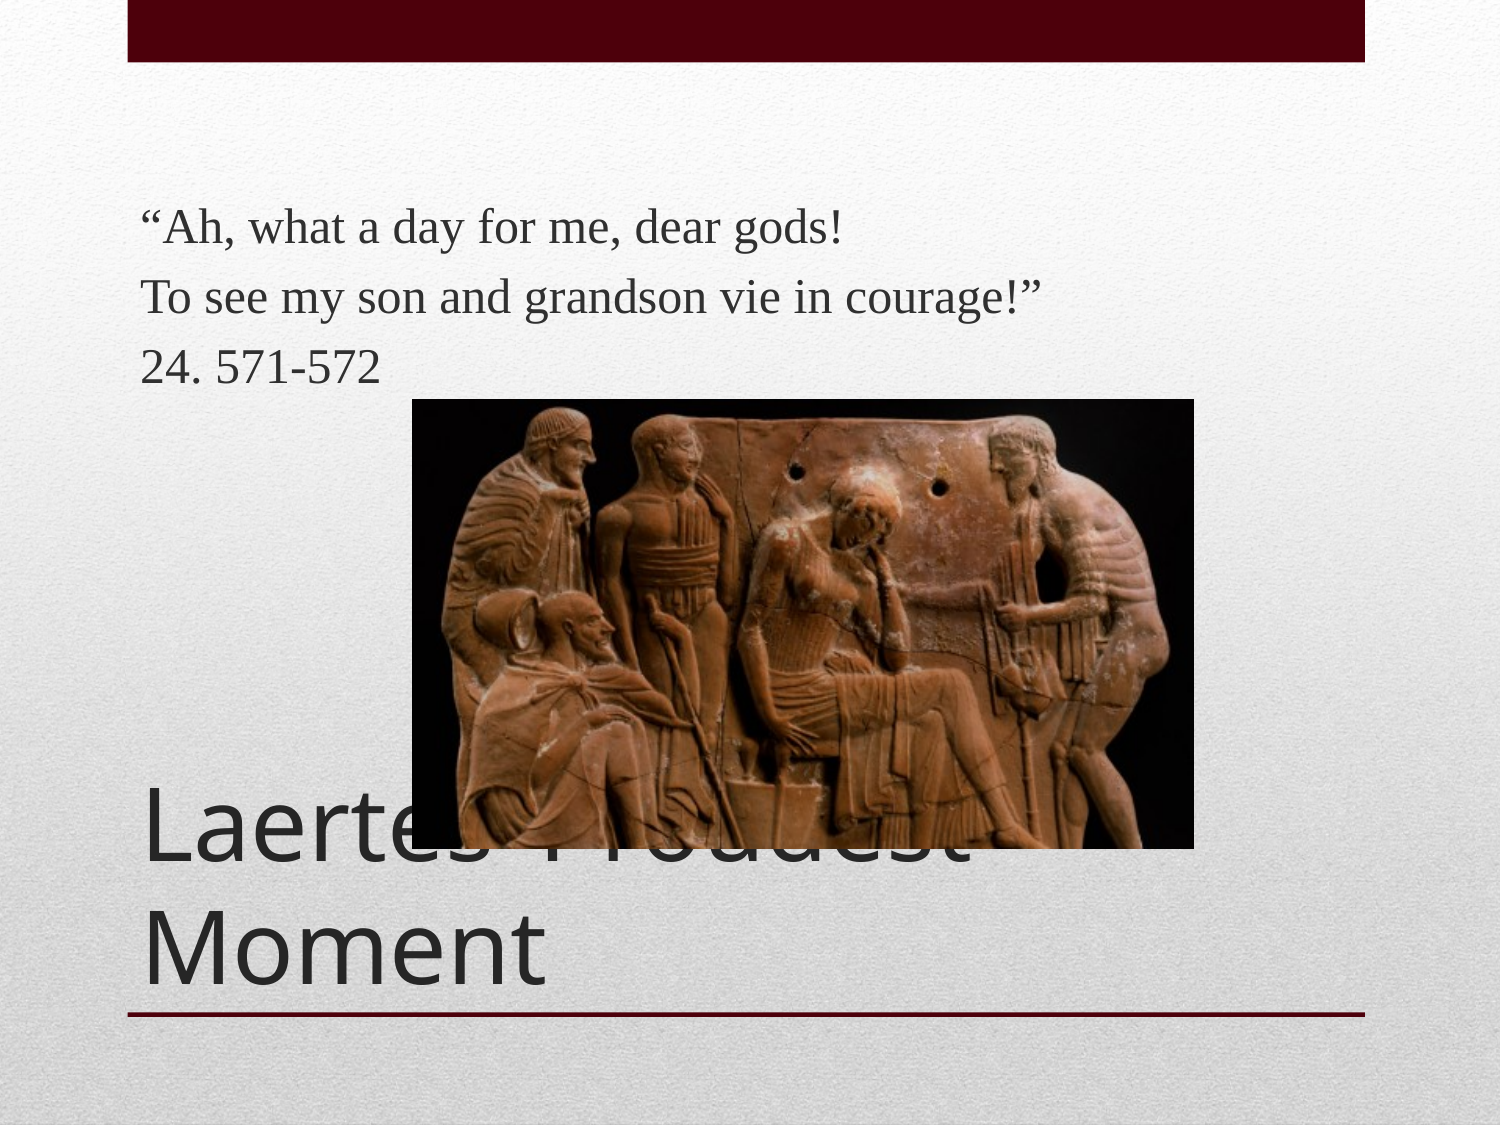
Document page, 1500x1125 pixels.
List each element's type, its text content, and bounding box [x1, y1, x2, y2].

picture [411, 399, 1195, 850]
title Laertes’ Proudest Moment [125, 750, 1363, 1013]
list “Ah, what a day for me, dear gods! To see my son and grandson vie in courage!” 24. 571-572 [125, 112, 1363, 475]
